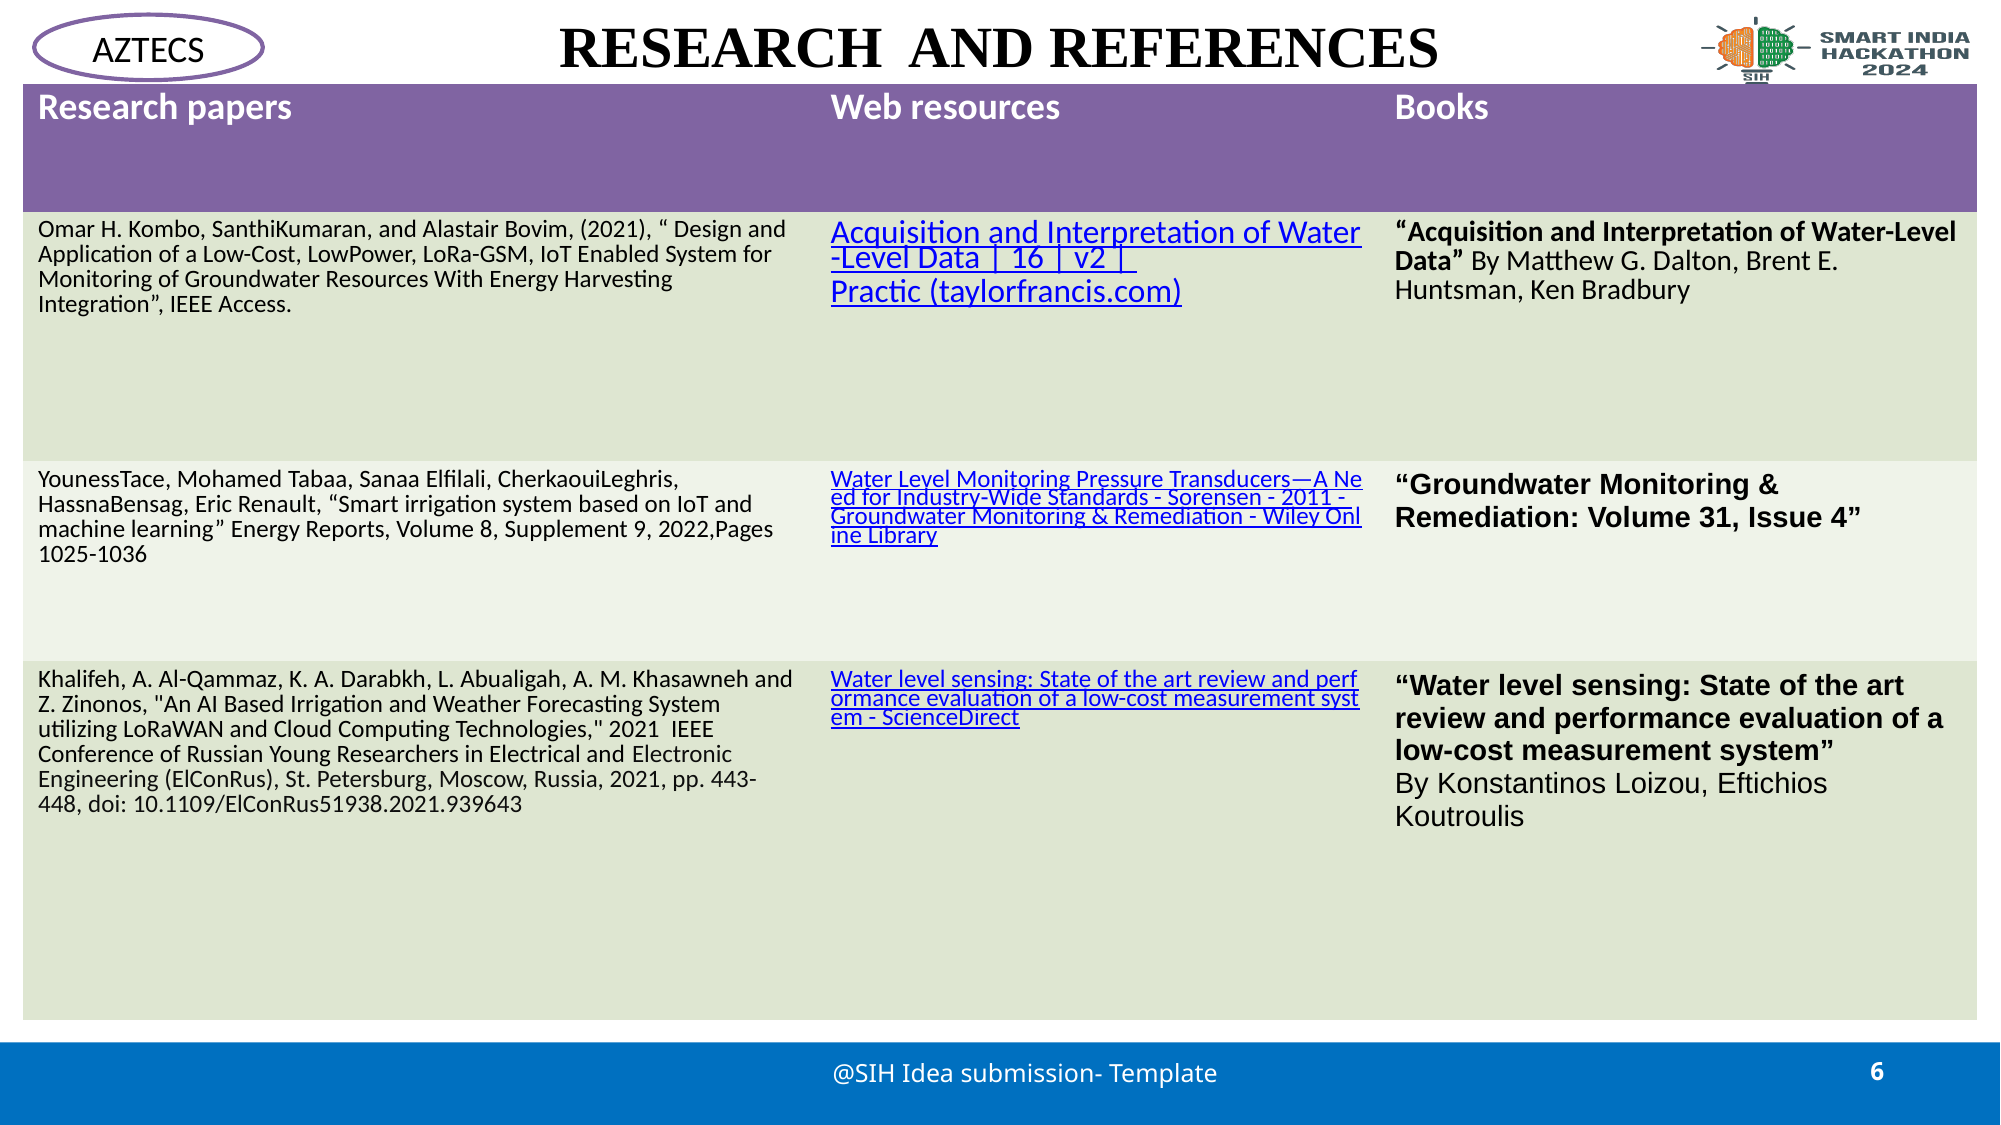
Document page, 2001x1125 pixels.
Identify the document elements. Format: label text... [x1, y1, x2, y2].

table_header Web resources [816, 84, 1380, 212]
table_header Books [1380, 84, 1977, 212]
table_cell “Water level sensing: State of the art review and performance evaluation of a low-cost measurement system” By Konstantinos Loizou, Eftichios Koutroulis [1380, 661, 1977, 1020]
footer @SIH Idea submission- Template [762, 1042, 1289, 1103]
picture [1692, 13, 1977, 96]
title RESEARCH AND REFERENCES [99, 0, 1901, 84]
table_cell Water level sensing: State of the art review and performance evaluation of a low-cost measurement system - ScienceDirect [816, 661, 1380, 1020]
table_cell Water Level Monitoring Pressure Transducers—A Need for Industry‐Wide Standards - Sorensen - 2011 - Groundwater Monitoring & Remediation - Wiley Online Library [816, 461, 1380, 661]
table_header Research papers [23, 84, 816, 212]
table_cell Omar H. Kombo, SanthiKumaran, and Alastair Bovim, (2021), “ Design and Application of a Low-Cost, LowPower, LoRa-GSM, IoT Enabled System for Monitoring of Groundwater Resources With Energy Harvesting Integration”, IEEE Access. [23, 212, 816, 461]
table_cell “Groundwater Monitoring & Remediation: Volume 31, Issue 4” [1380, 461, 1977, 661]
text_box AZTECS [32, 12, 265, 83]
table_cell Khalifeh, A. Al-Qammaz, K. A. Darabkh, L. Abualigah, A. M. Khasawneh and Z. Zinonos, "An AI Based Irrigation and Weather Forecasting System utilizing LoRaWAN and Cloud Computing Technologies," 2021 IEEE Conference of Russian Young Researchers in Electrical and Electronic Engineering (ElConRus), St. Petersburg, Moscow, Russia, 2021, pp. 443-448, doi: 10.1109/ElConRus51938.2021.939643 [23, 661, 816, 1020]
table_cell Acquisition and Interpretation of Water-Level Data | 16 | v2 | Practic (taylorfrancis.com) [816, 212, 1380, 461]
table_cell “Acquisition and Interpretation of Water-Level Data” By Matthew G. Dalton, Brent E. Huntsman, Ken Bradbury [1380, 212, 1977, 461]
slide_number 6 [1433, 1042, 1900, 1103]
text_box [0, 1042, 2000, 1125]
table_cell YounessTace, Mohamed Tabaa, Sanaa Elfilali, CherkaouiLeghris, HassnaBensag, Eric Renault, “Smart irrigation system based on IoT and machine learning” Energy Reports, Volume 8, Supplement 9, 2022,Pages 1025-1036 [23, 461, 816, 661]
